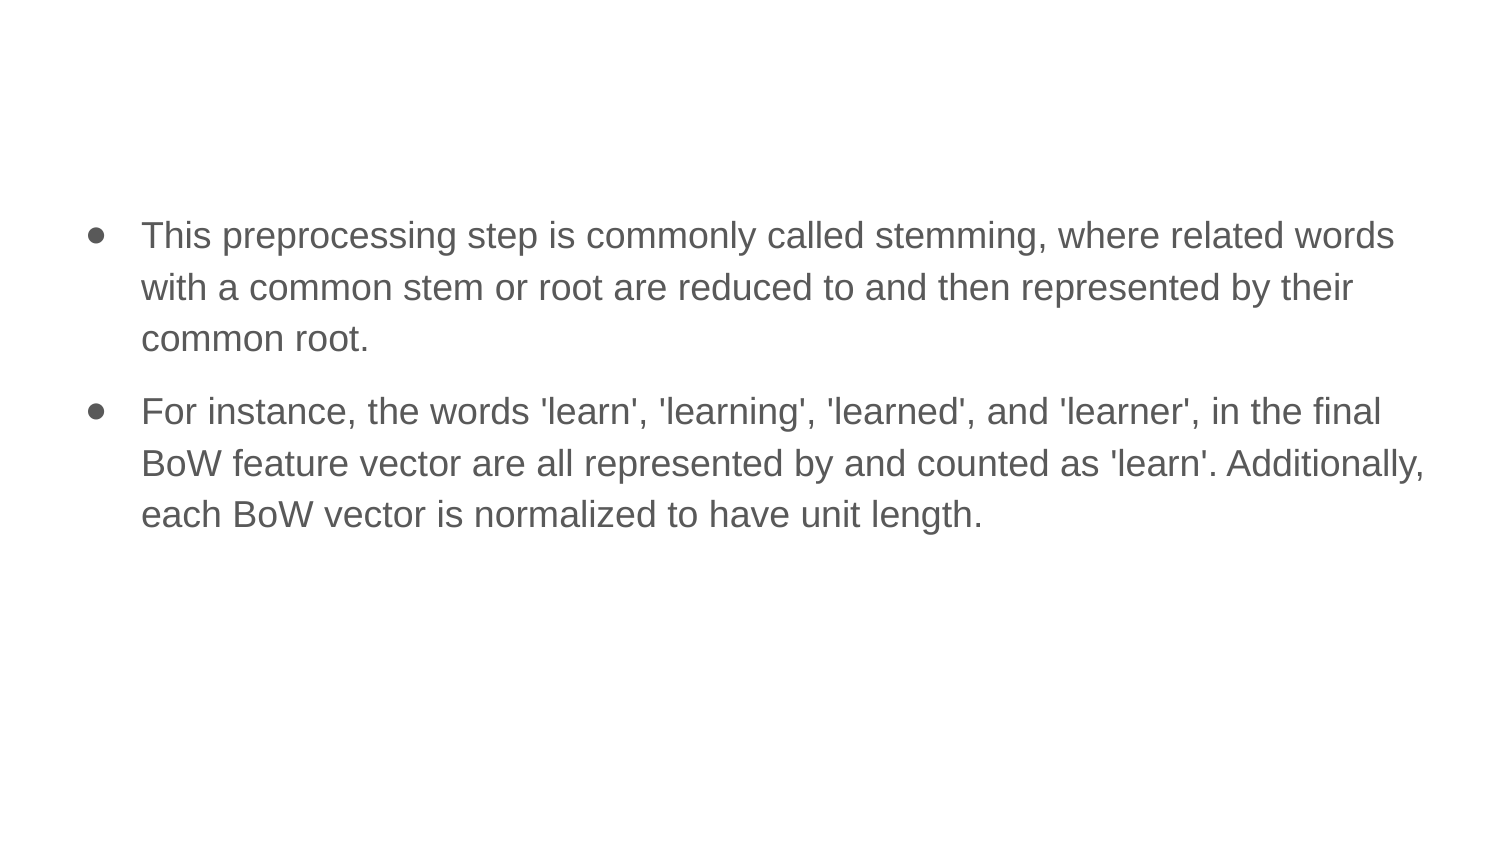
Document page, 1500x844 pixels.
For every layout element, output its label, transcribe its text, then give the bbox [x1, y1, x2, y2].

list This preprocessing step is commonly called stemming, where related words with a common stem or root are reduced to and then represented by their common root. For instance, the words 'learn', 'learning', 'learned', and 'learner', in the final BoW feature vector are all represented by and counted as 'learn'. Additionally, each BoW vector is normalized to have unit length. [51, 189, 1449, 750]
